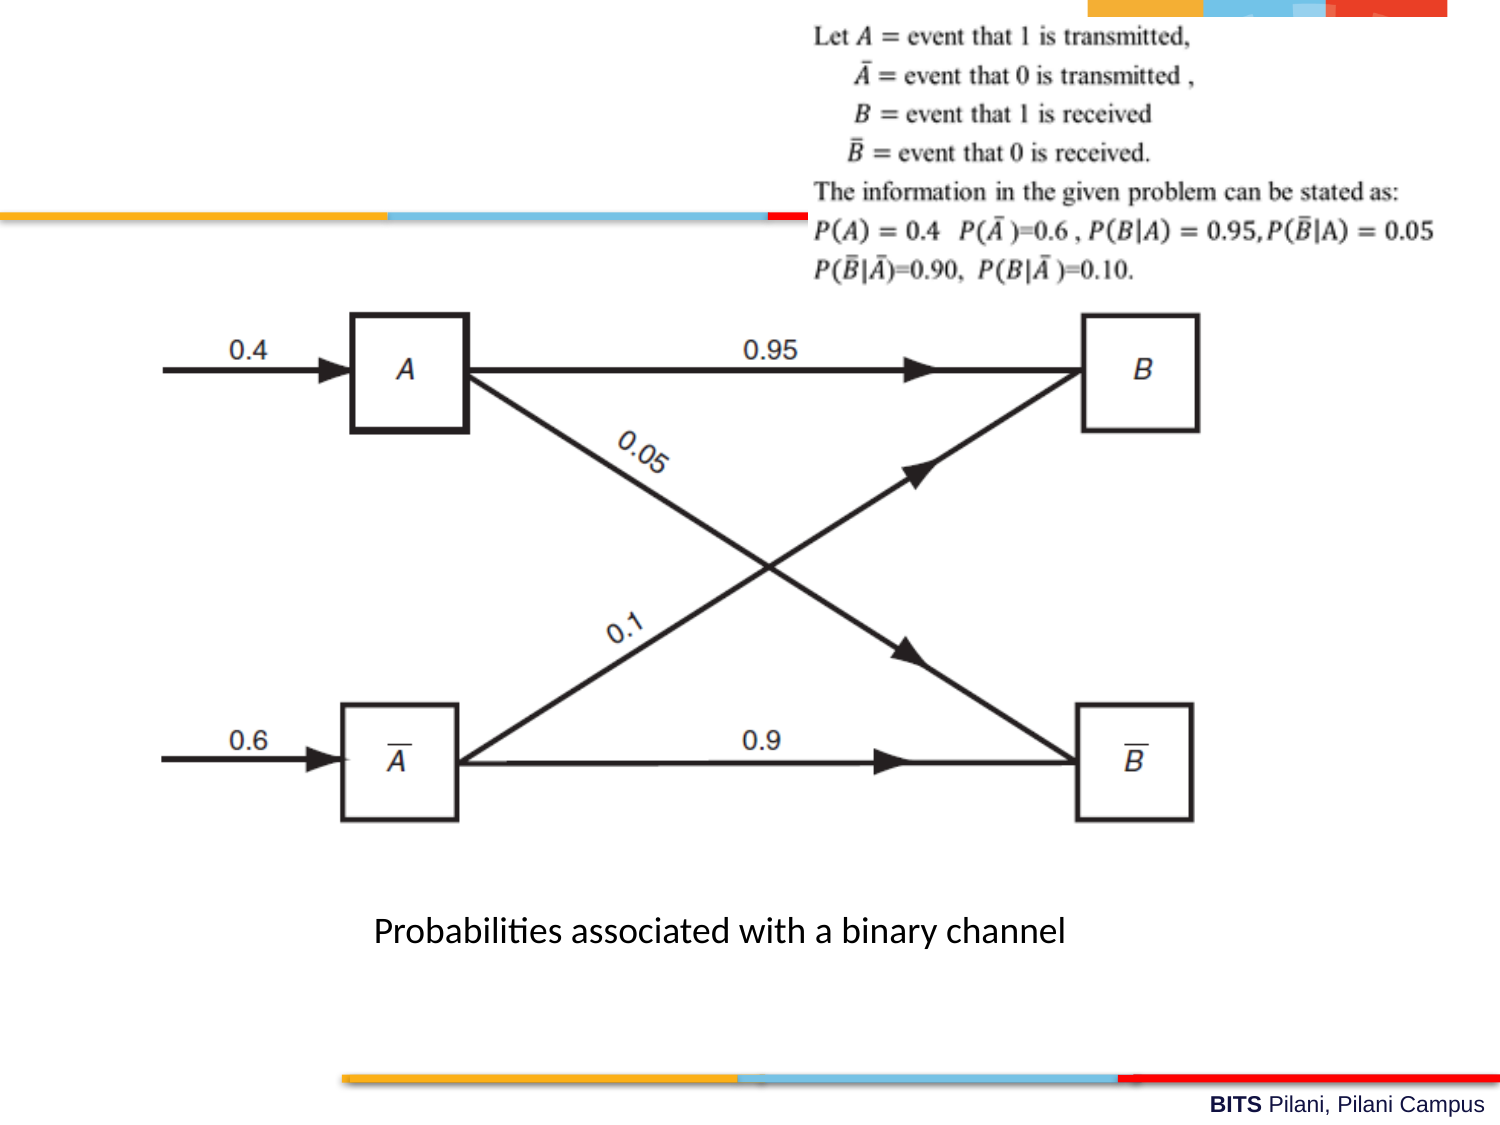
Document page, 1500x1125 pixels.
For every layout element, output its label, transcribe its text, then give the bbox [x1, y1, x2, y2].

picture [808, 0, 1484, 298]
text_box Probabilities associated with a binary channel [282, 898, 1224, 959]
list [131, 297, 1224, 839]
